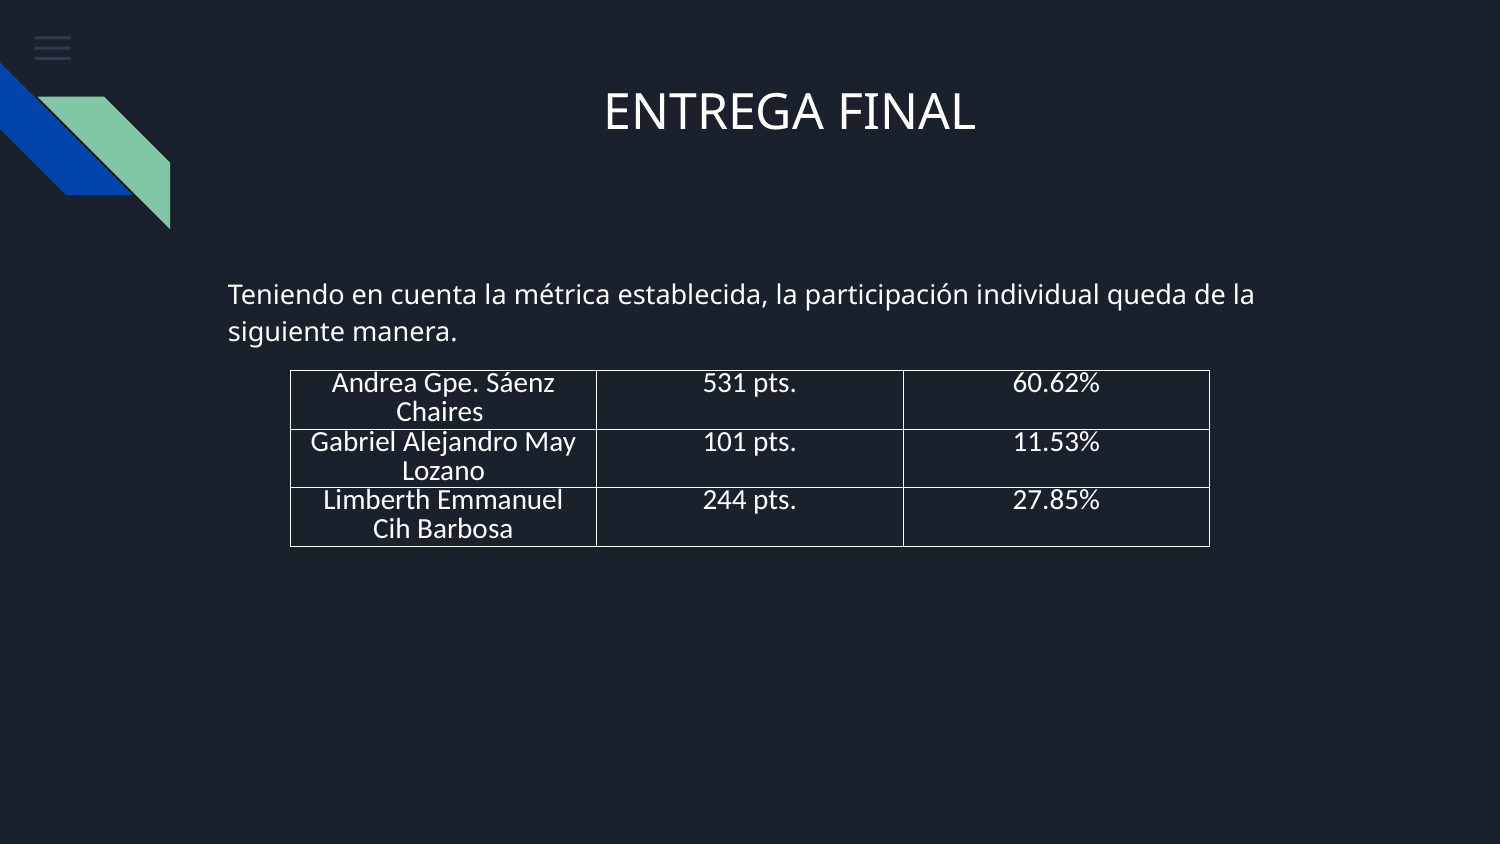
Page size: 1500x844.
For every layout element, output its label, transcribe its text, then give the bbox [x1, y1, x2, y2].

table_cell 244 pts. [597, 488, 903, 546]
table_cell Gabriel Alejandro May Lozano [291, 430, 596, 487]
table_cell 27.85% [904, 488, 1209, 546]
table_header 60.62% [904, 371, 1209, 429]
table_cell Limberth Emmanuel Cih Barbosa [291, 488, 596, 546]
table_cell 11.53% [904, 430, 1209, 487]
table_header Andrea Gpe. Sáenz Chaires [291, 371, 596, 429]
list Teniendo en cuenta la métrica establecida, la participación individual queda de la siguiente manera. [212, 257, 1368, 735]
title ENTREGA FINAL [212, 64, 1368, 215]
table_header 531 pts. [597, 371, 903, 429]
table_cell 101 pts. [597, 430, 903, 487]
